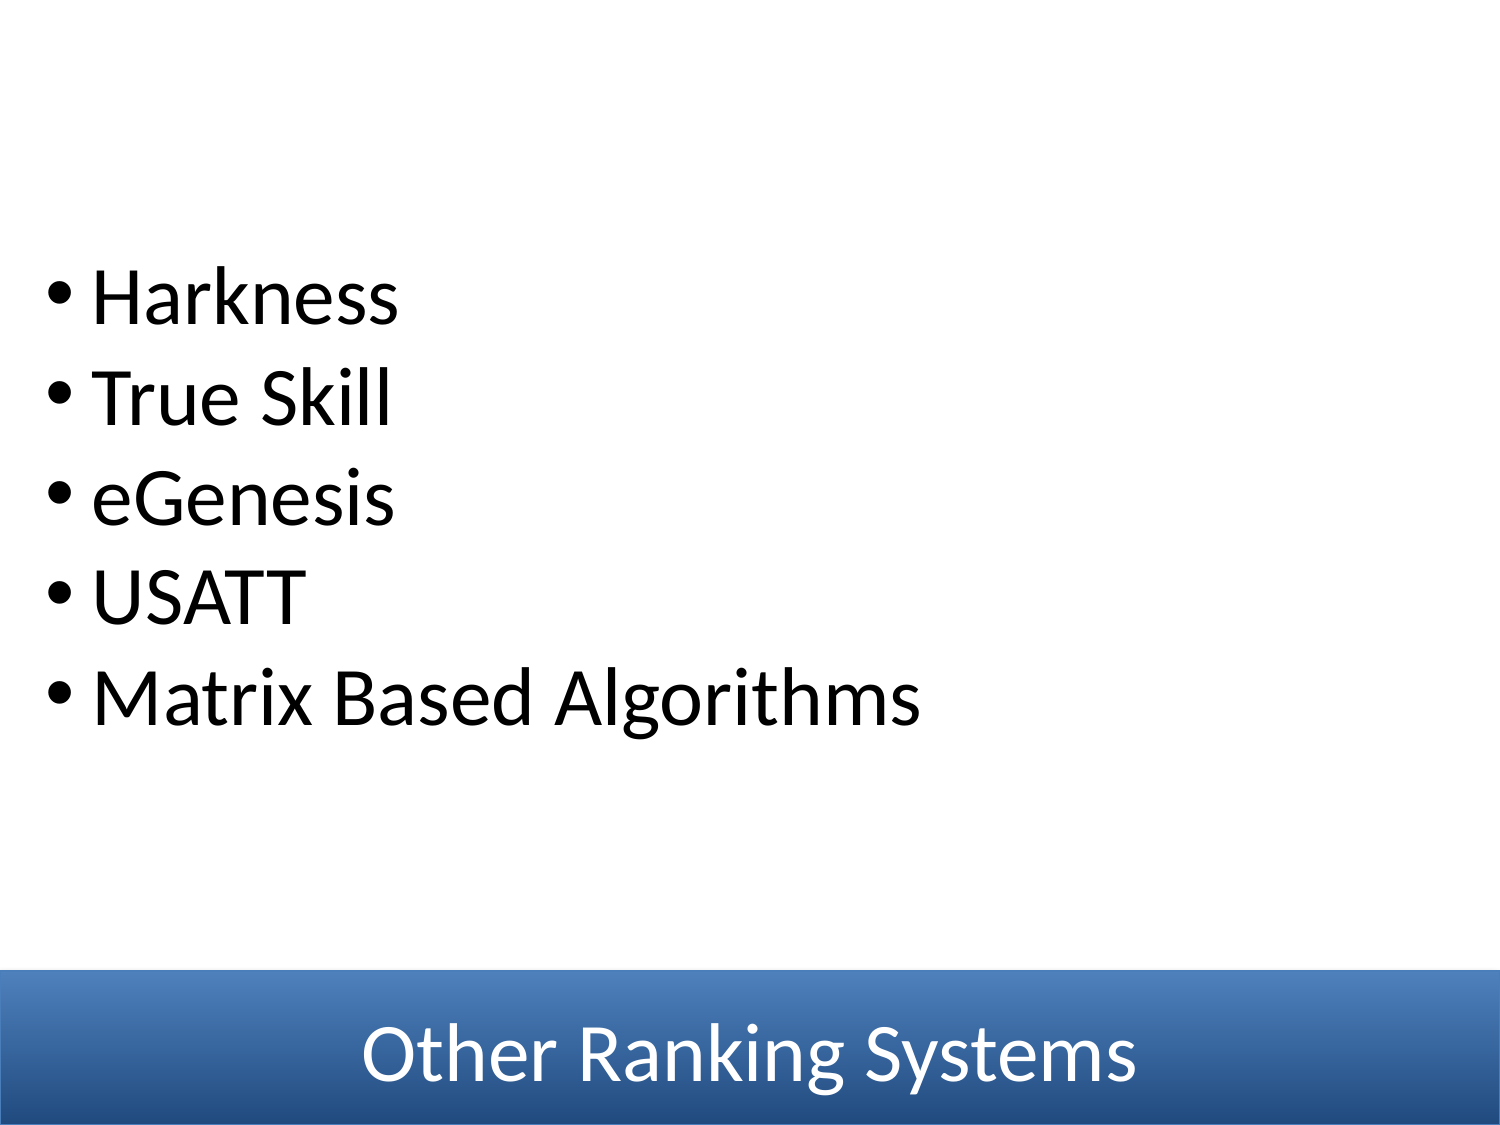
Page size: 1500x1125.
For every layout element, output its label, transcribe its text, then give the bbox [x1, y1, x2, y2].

text_box Other Ranking Systems [0, 970, 1500, 1125]
text_box Harkness True Skill eGenesis USATT Matrix Based Algorithms [30, 134, 1480, 749]
